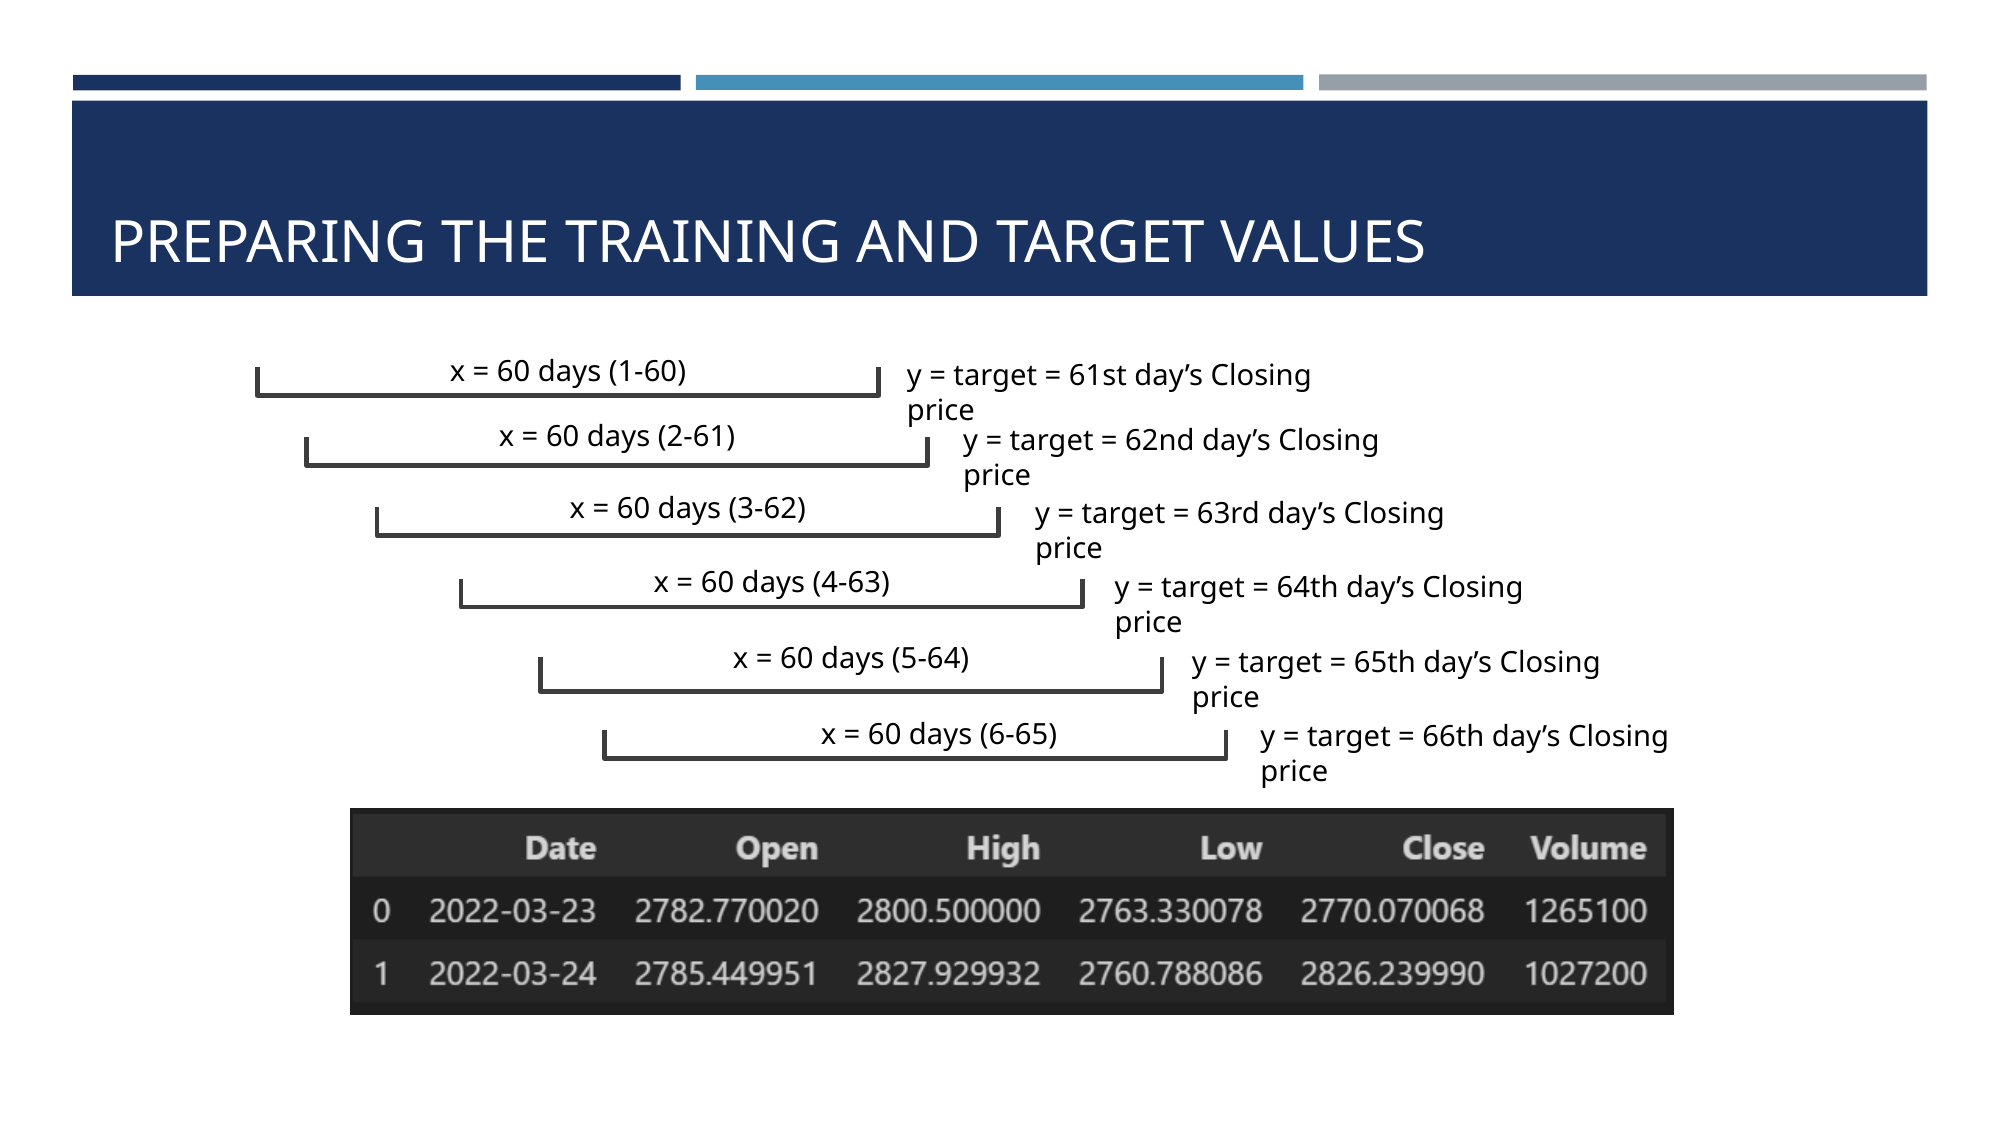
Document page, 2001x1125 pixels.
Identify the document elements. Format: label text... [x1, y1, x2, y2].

text_box y = target = 61st day’s Closing price [891, 341, 1389, 442]
text_box x = 60 days (3-62) [513, 474, 863, 540]
text_box [797, 437, 928, 466]
text_box y = target = 62nd day’s Closing price [948, 406, 1446, 507]
text_box y = target = 65th day’s Closing price [1176, 627, 1674, 728]
picture [350, 808, 1675, 1015]
text_box x = 60 days (6-65) [778, 700, 1100, 766]
text_box [920, 578, 1083, 608]
text_box x = 60 days (4-63) [623, 547, 920, 613]
text_box x = 60 days (2-61) [437, 401, 797, 467]
text_box [748, 367, 879, 396]
text_box [1100, 730, 1227, 759]
text_box y = target = 66th day’s Closing price [1245, 702, 1743, 803]
text_box y = target = 64th day’s Closing price [1099, 553, 1597, 654]
text_box [863, 507, 999, 536]
text_box x = 60 days (1-60) [388, 337, 748, 403]
text_box [540, 656, 1162, 692]
text_box [460, 578, 623, 608]
title PREPARING THE TRAINING AND TARGET VALUES [95, 115, 1905, 282]
text_box y = target = 63rd day’s Closing price [1020, 479, 1518, 580]
text_box [377, 507, 513, 536]
text_box [257, 367, 388, 396]
text_box x = 60 days (5-64) [708, 624, 995, 689]
text_box [604, 730, 778, 759]
text_box [306, 437, 437, 466]
